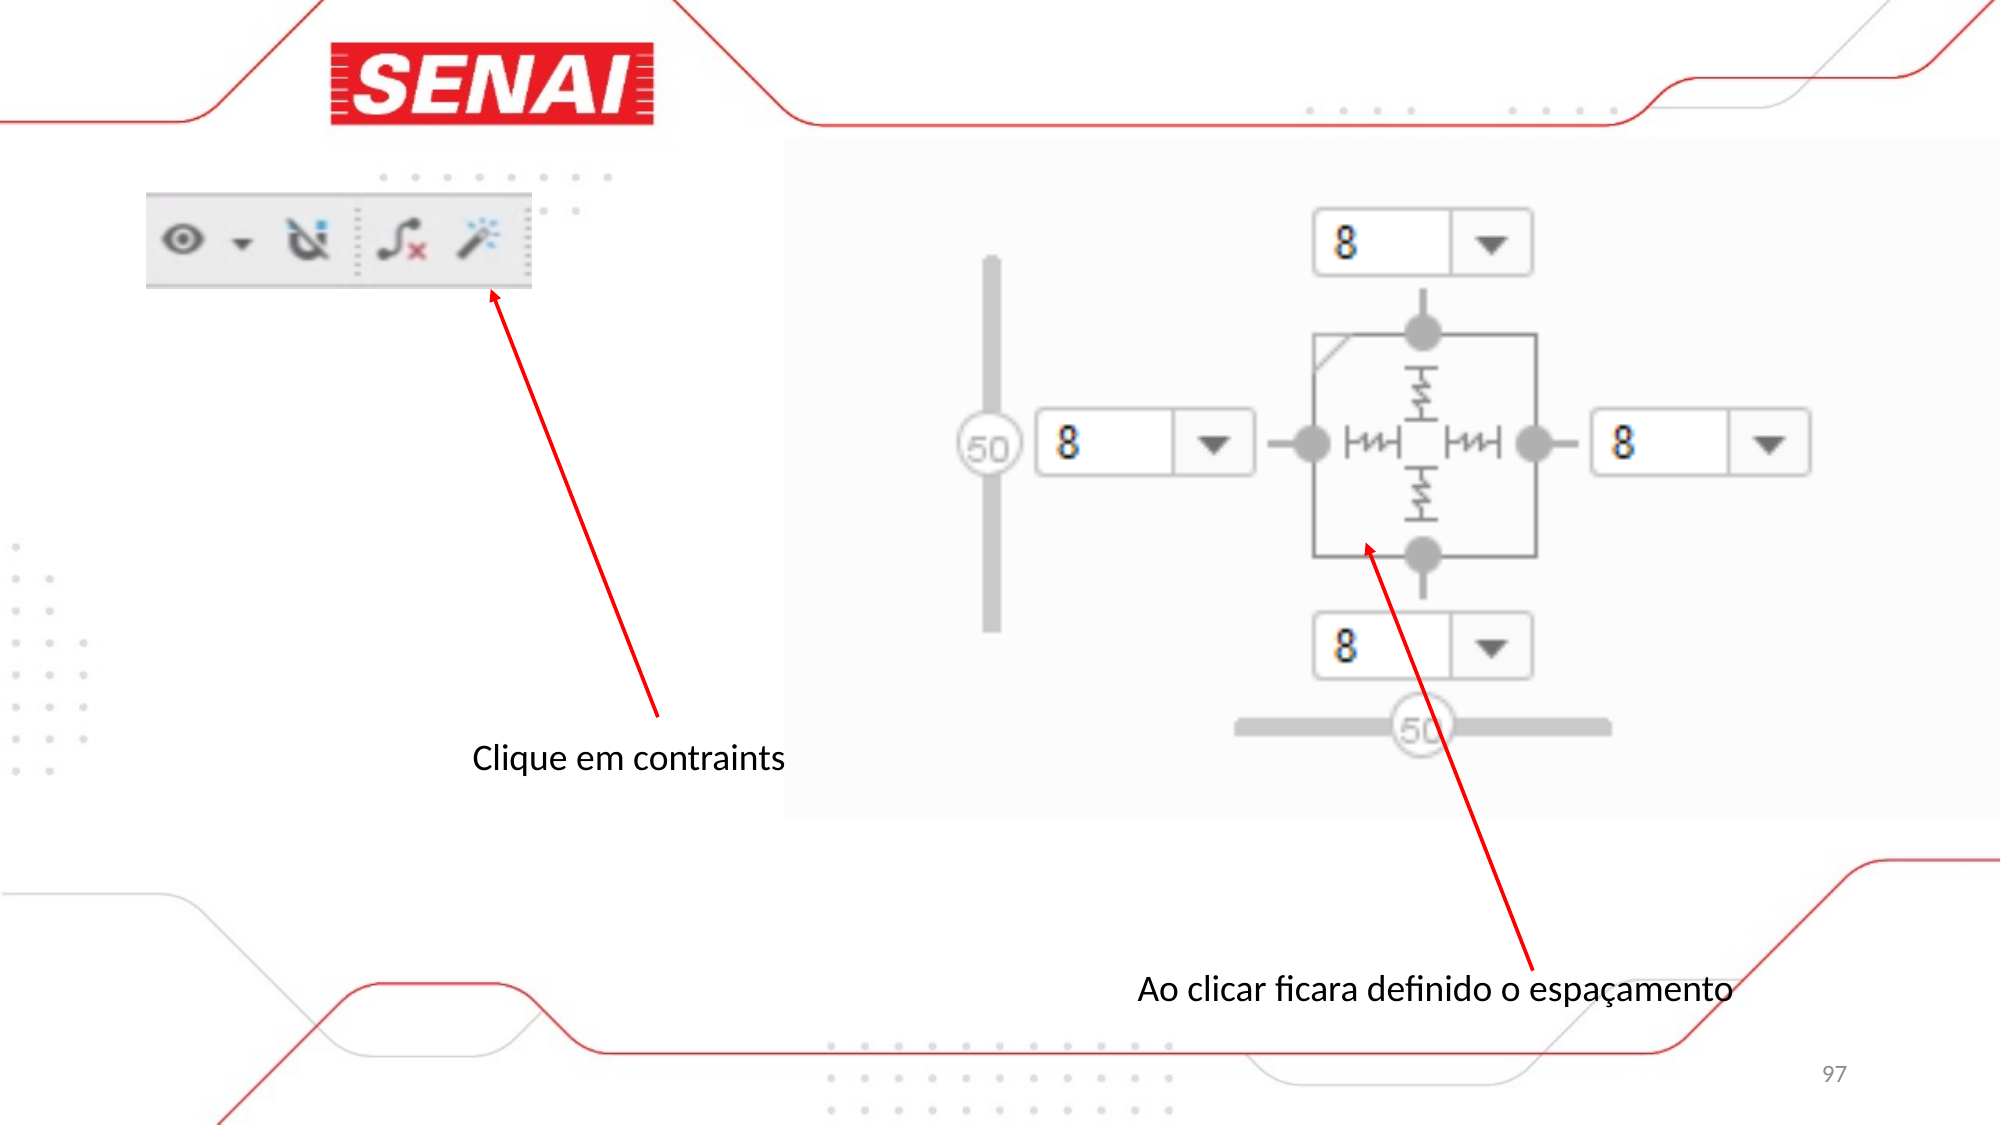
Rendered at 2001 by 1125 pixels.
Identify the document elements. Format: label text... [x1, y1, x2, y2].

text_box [1365, 542, 1533, 971]
text_box Ao clicar ficara definido o espaçamento [1122, 956, 1776, 1016]
text_box Clique em contraints [457, 725, 784, 786]
picture [0, 0, 2001, 1125]
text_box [490, 288, 658, 718]
slide_number 97 [1412, 1042, 1863, 1103]
